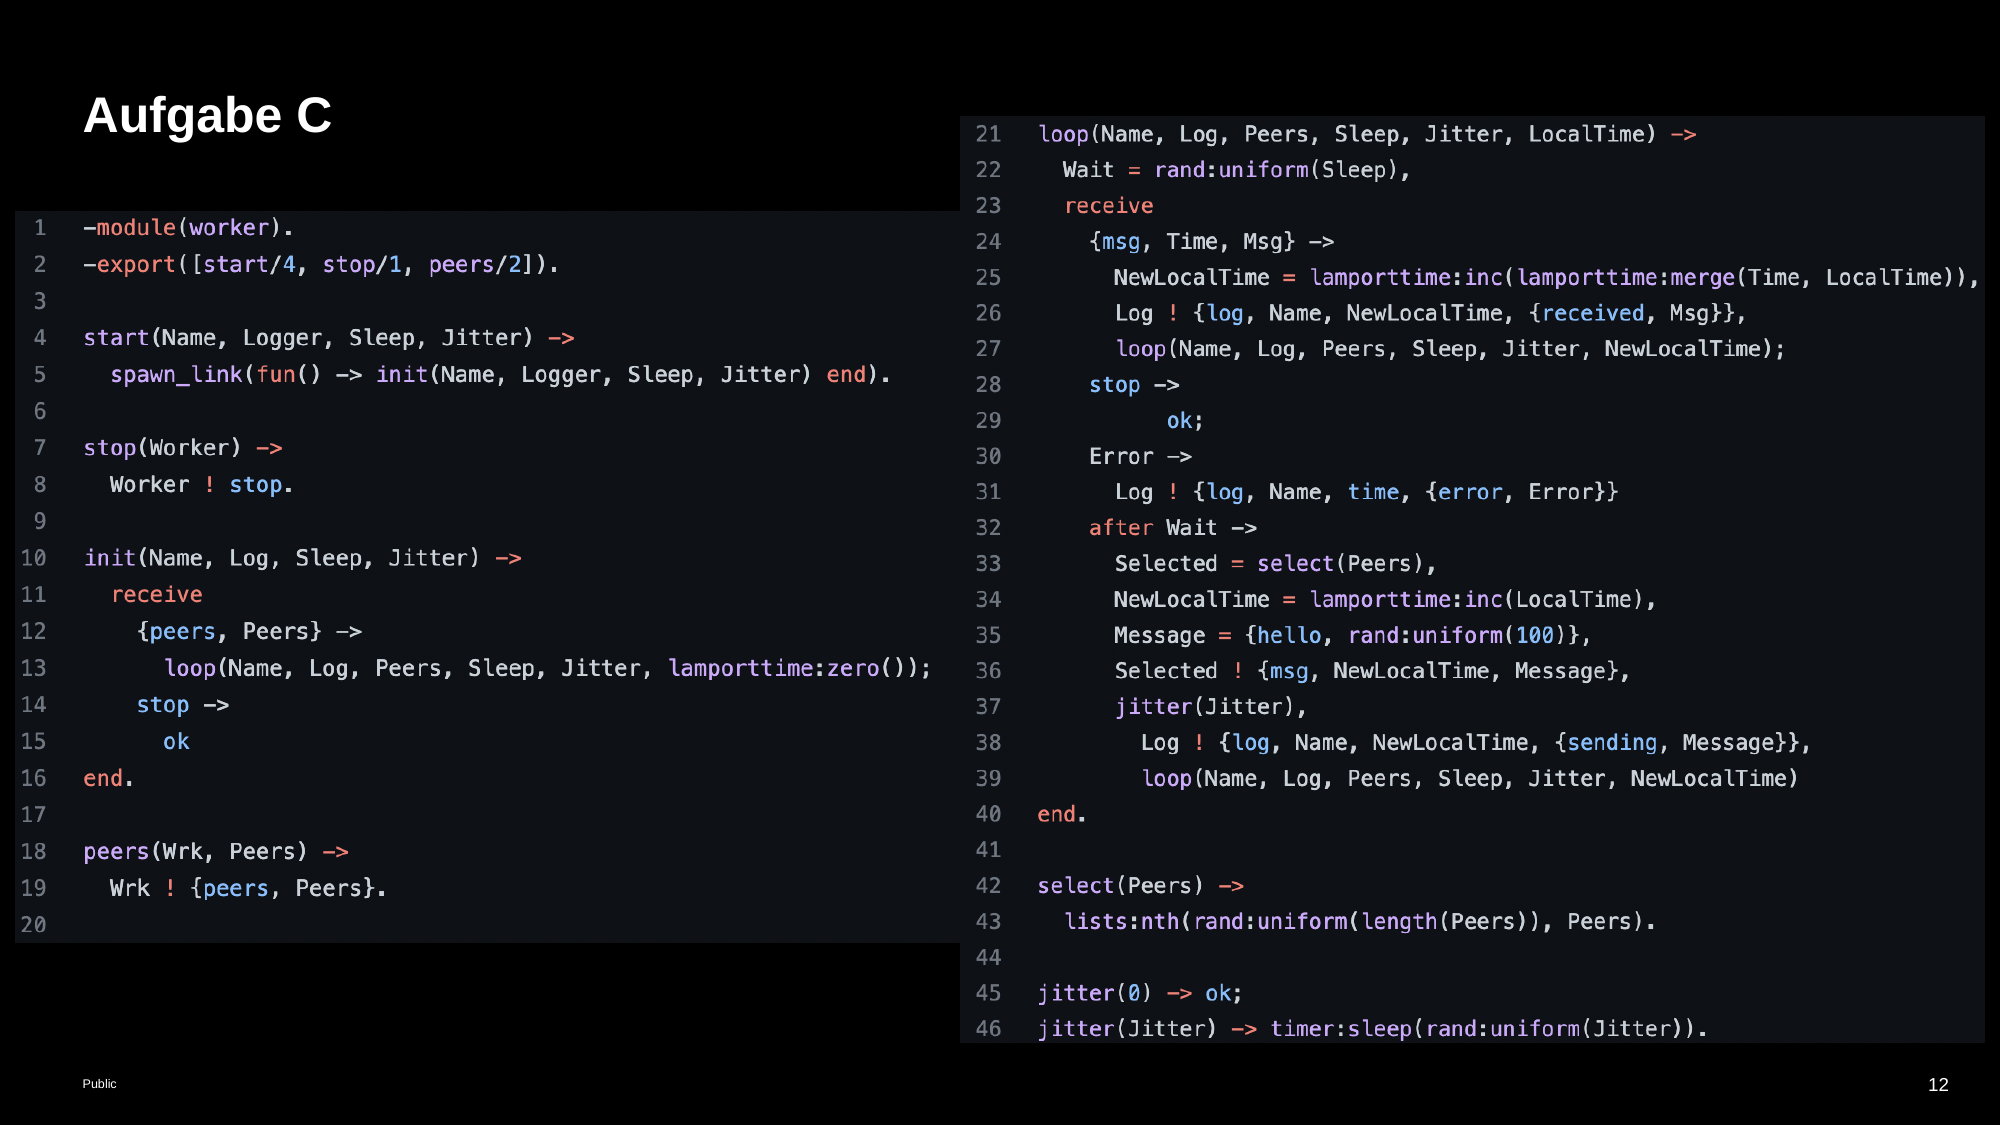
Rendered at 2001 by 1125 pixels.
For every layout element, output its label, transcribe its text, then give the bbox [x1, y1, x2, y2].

title Aufgabe C [82, 82, 1918, 144]
picture [15, 115, 1986, 1043]
